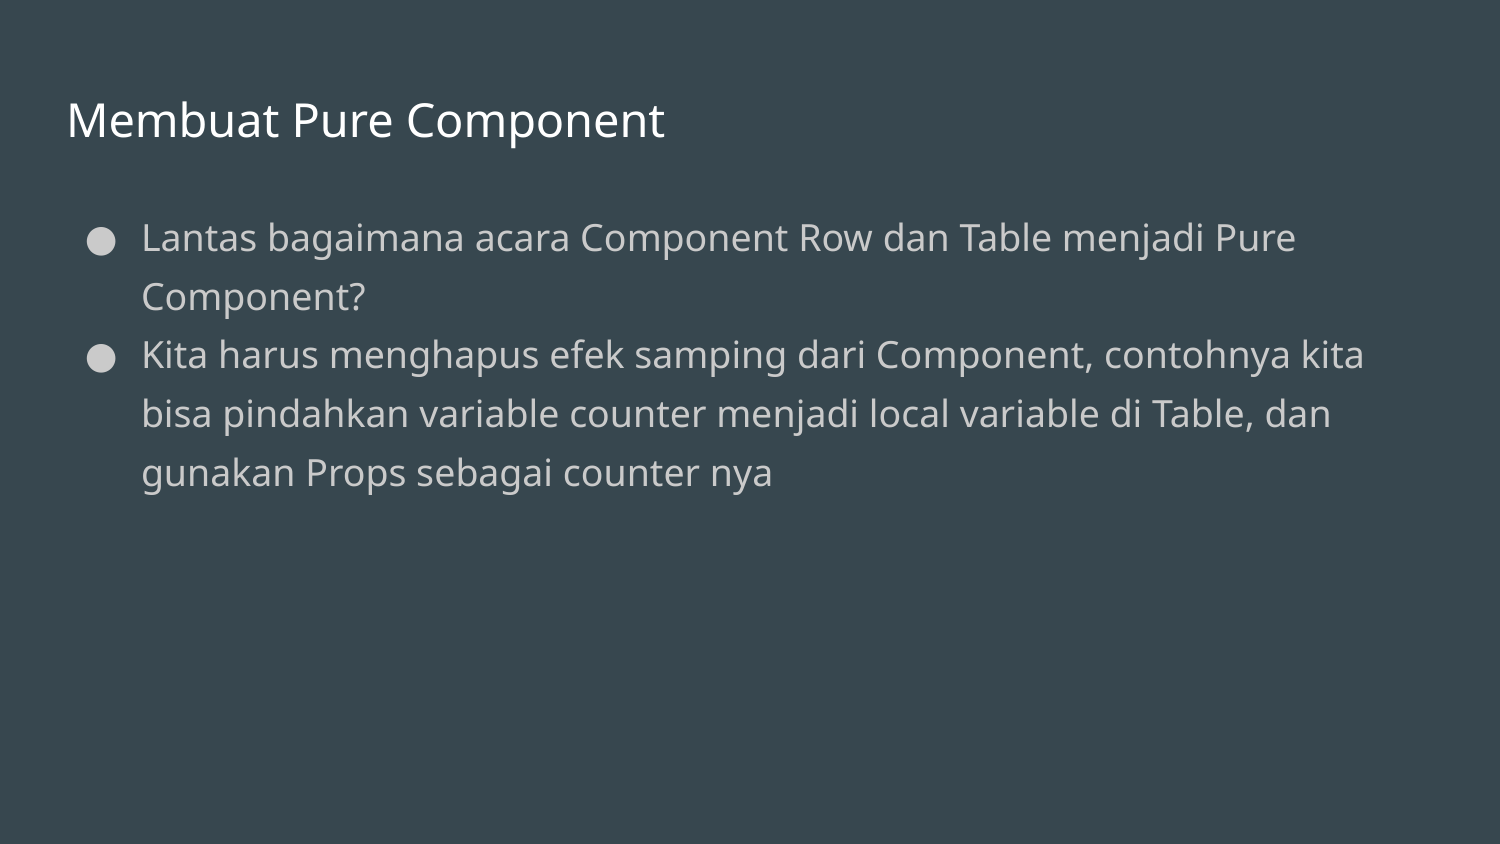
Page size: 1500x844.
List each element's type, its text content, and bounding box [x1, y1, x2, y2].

list Lantas bagaimana acara Component Row dan Table menjadi Pure Component? Kita harus menghapus efek samping dari Component, contohnya kita bisa pindahkan variable counter menjadi local variable di Table, dan gunakan Props sebagai counter nya [51, 189, 1449, 750]
title Membuat Pure Component [51, 72, 1449, 167]
